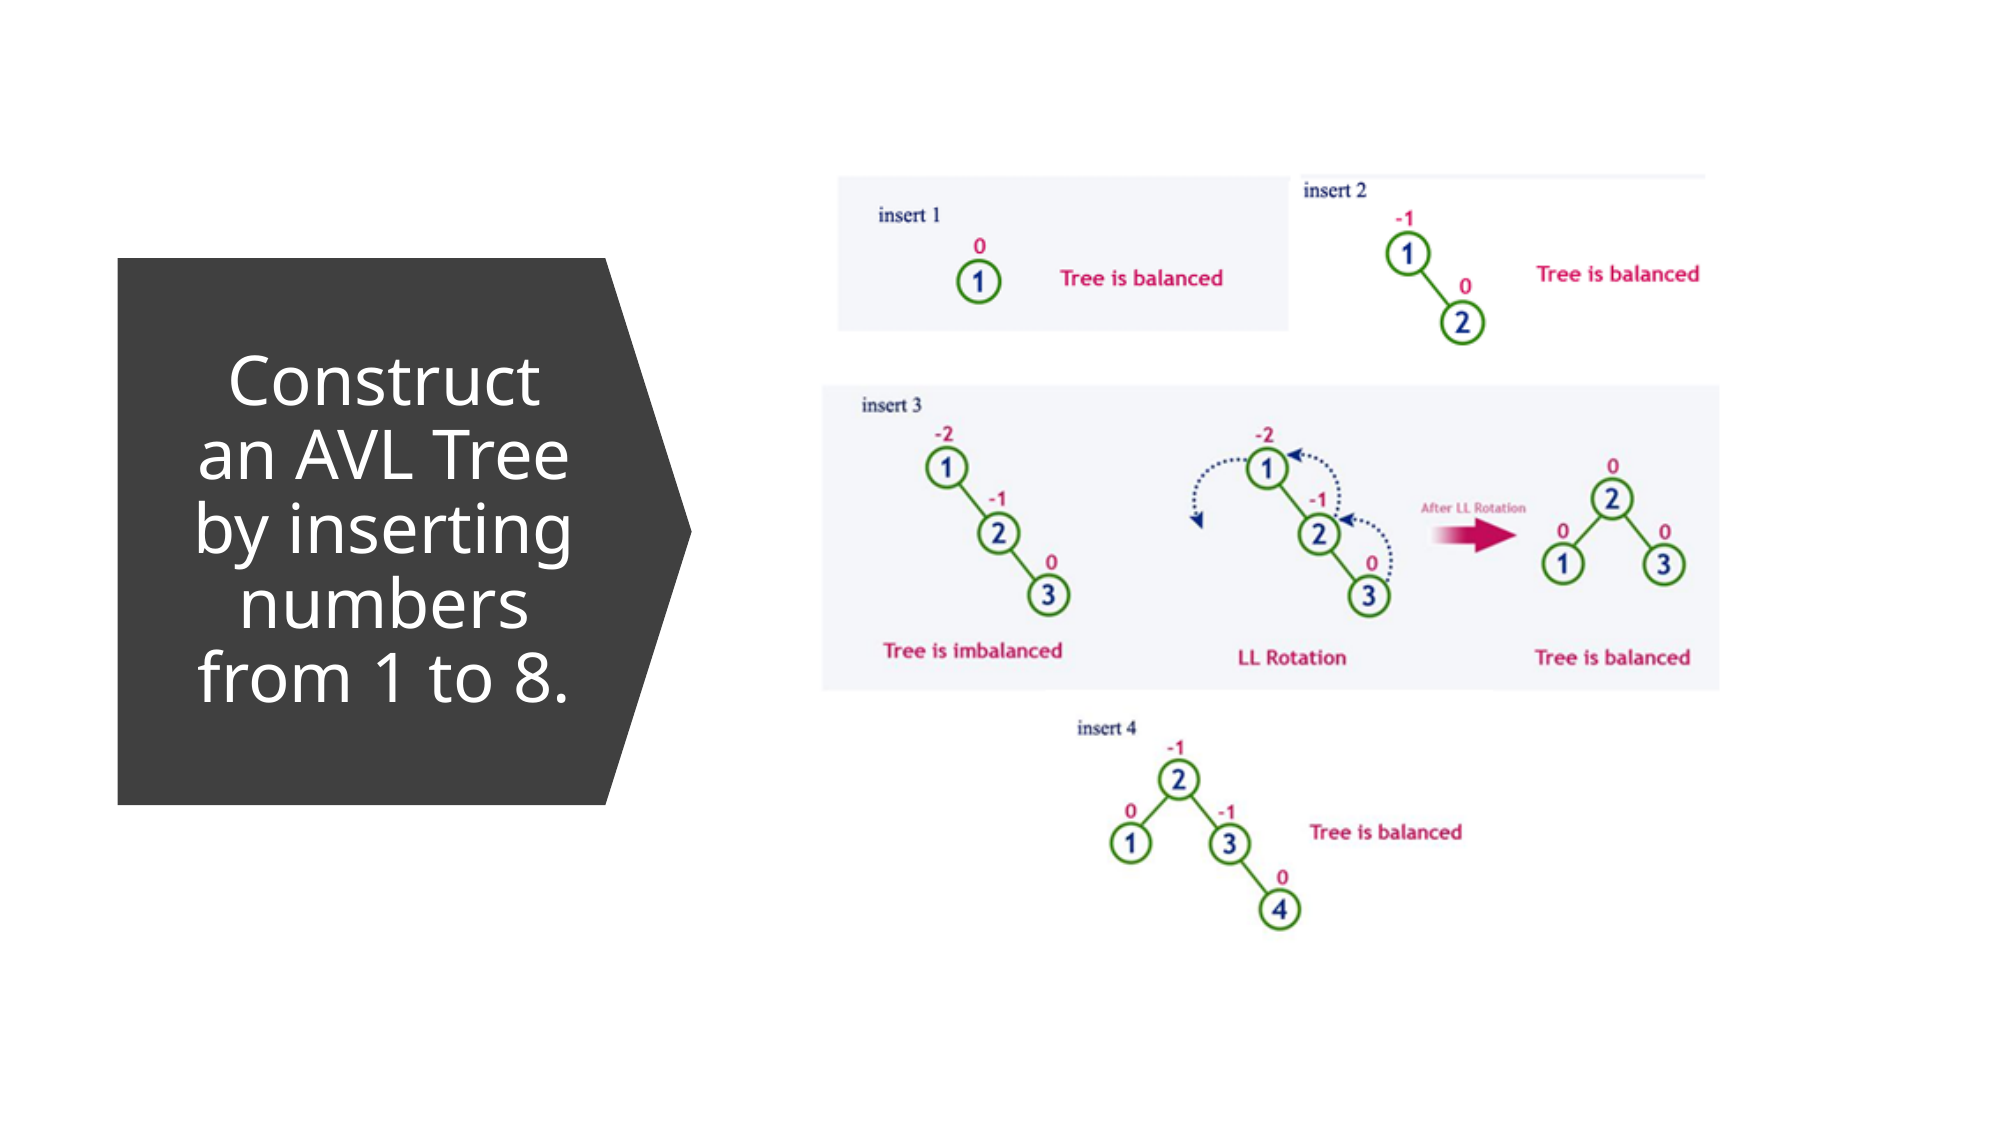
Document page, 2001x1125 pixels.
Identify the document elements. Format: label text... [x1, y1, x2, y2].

text_box [116, 257, 693, 807]
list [783, 132, 1896, 992]
title Construct an AVL Tree by inserting numbers from 1 to 8. [168, 322, 601, 741]
